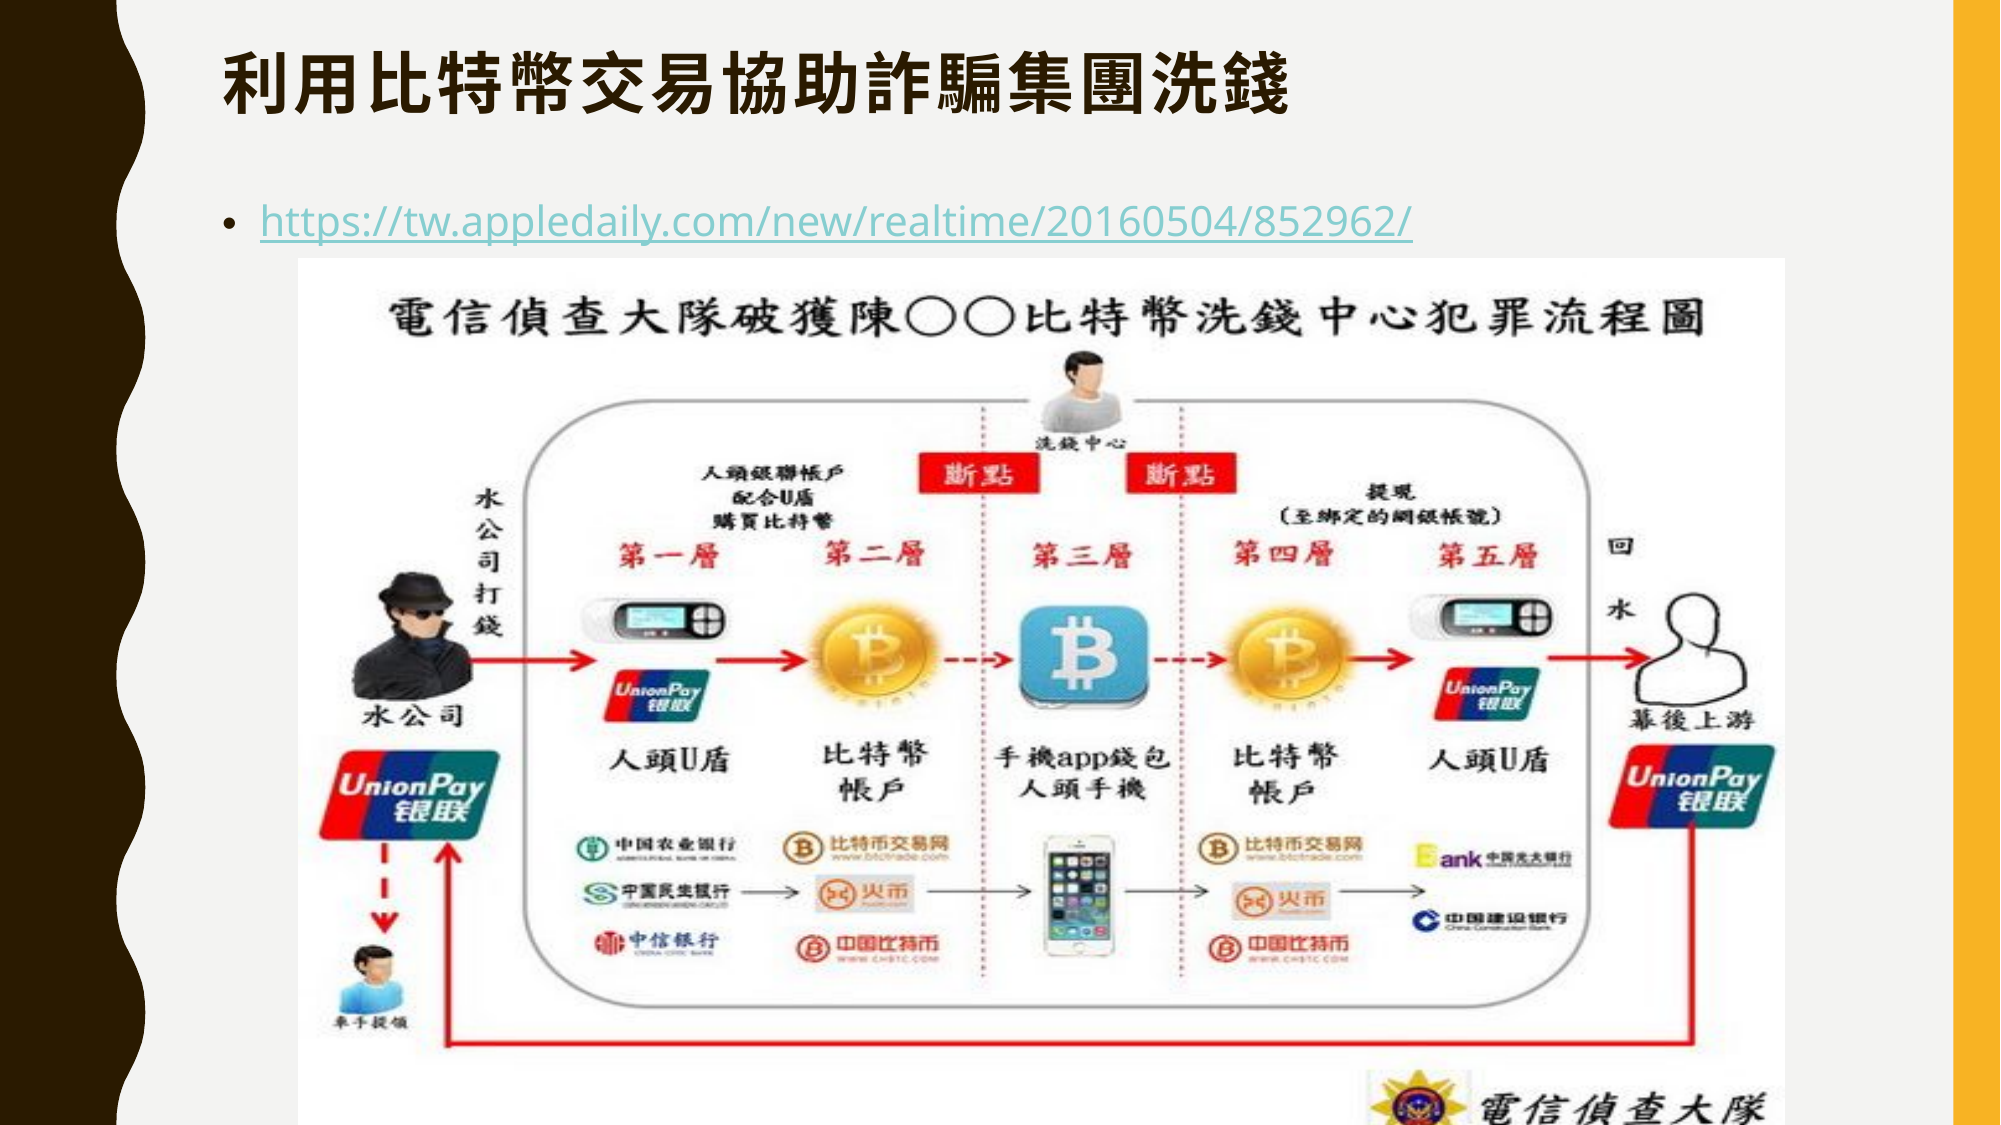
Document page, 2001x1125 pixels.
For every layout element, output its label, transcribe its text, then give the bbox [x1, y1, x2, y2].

picture [298, 258, 1785, 1125]
list https://tw.appledaily.com/new/realtime/20160504/852962/ [206, 181, 1877, 1015]
title 利用比特幣交易協助詐騙集團洗錢 [206, 42, 1877, 181]
